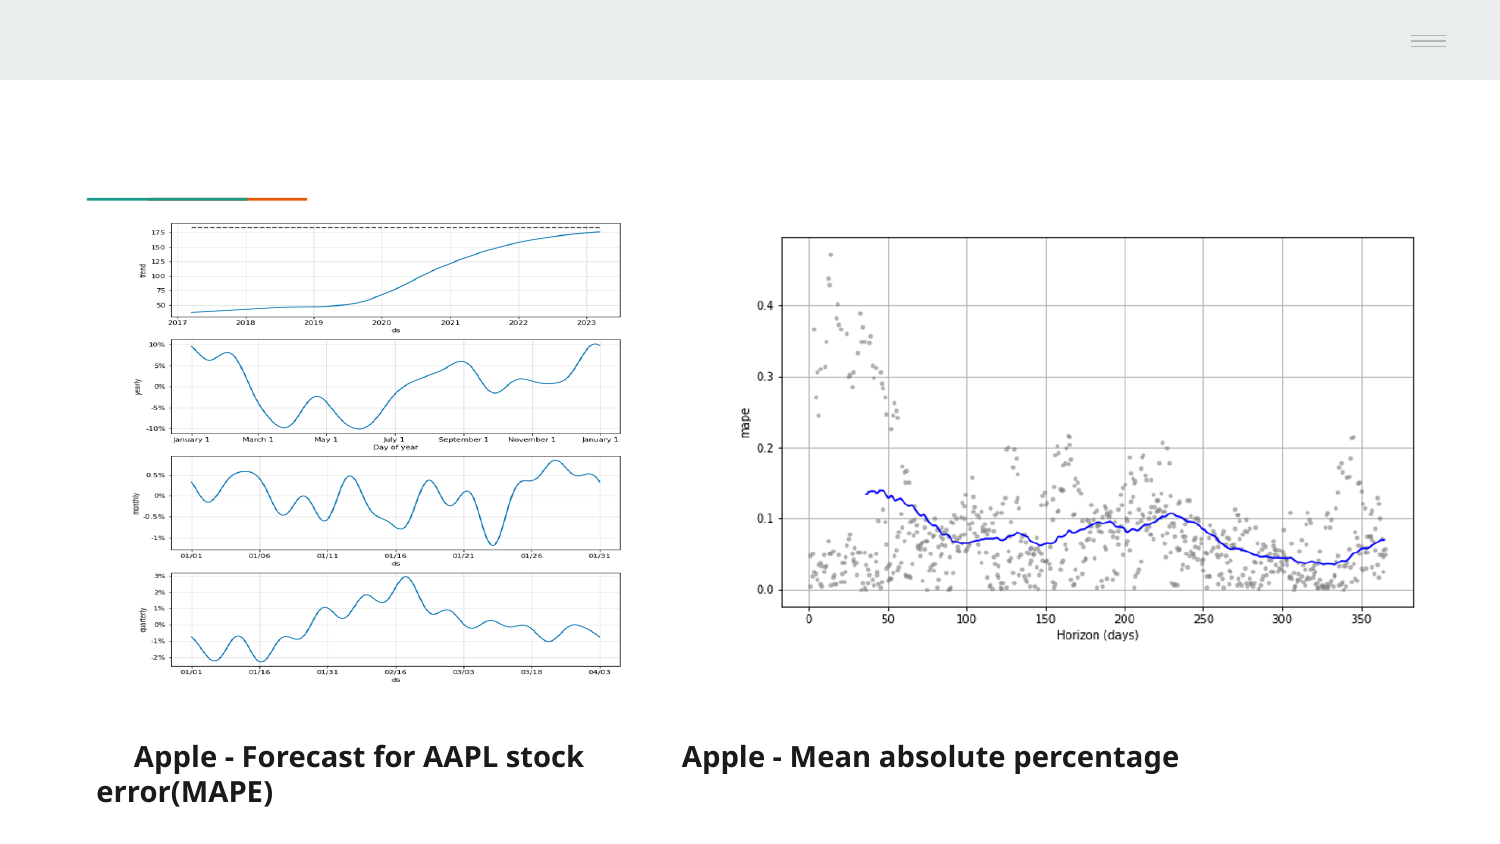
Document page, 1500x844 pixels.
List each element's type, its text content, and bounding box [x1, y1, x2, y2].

picture [731, 215, 1431, 649]
picture [127, 218, 626, 684]
title Apple - Forecast for AAPL stock Apple - Mean absolute percentage error(MAPE) [81, 723, 1343, 812]
